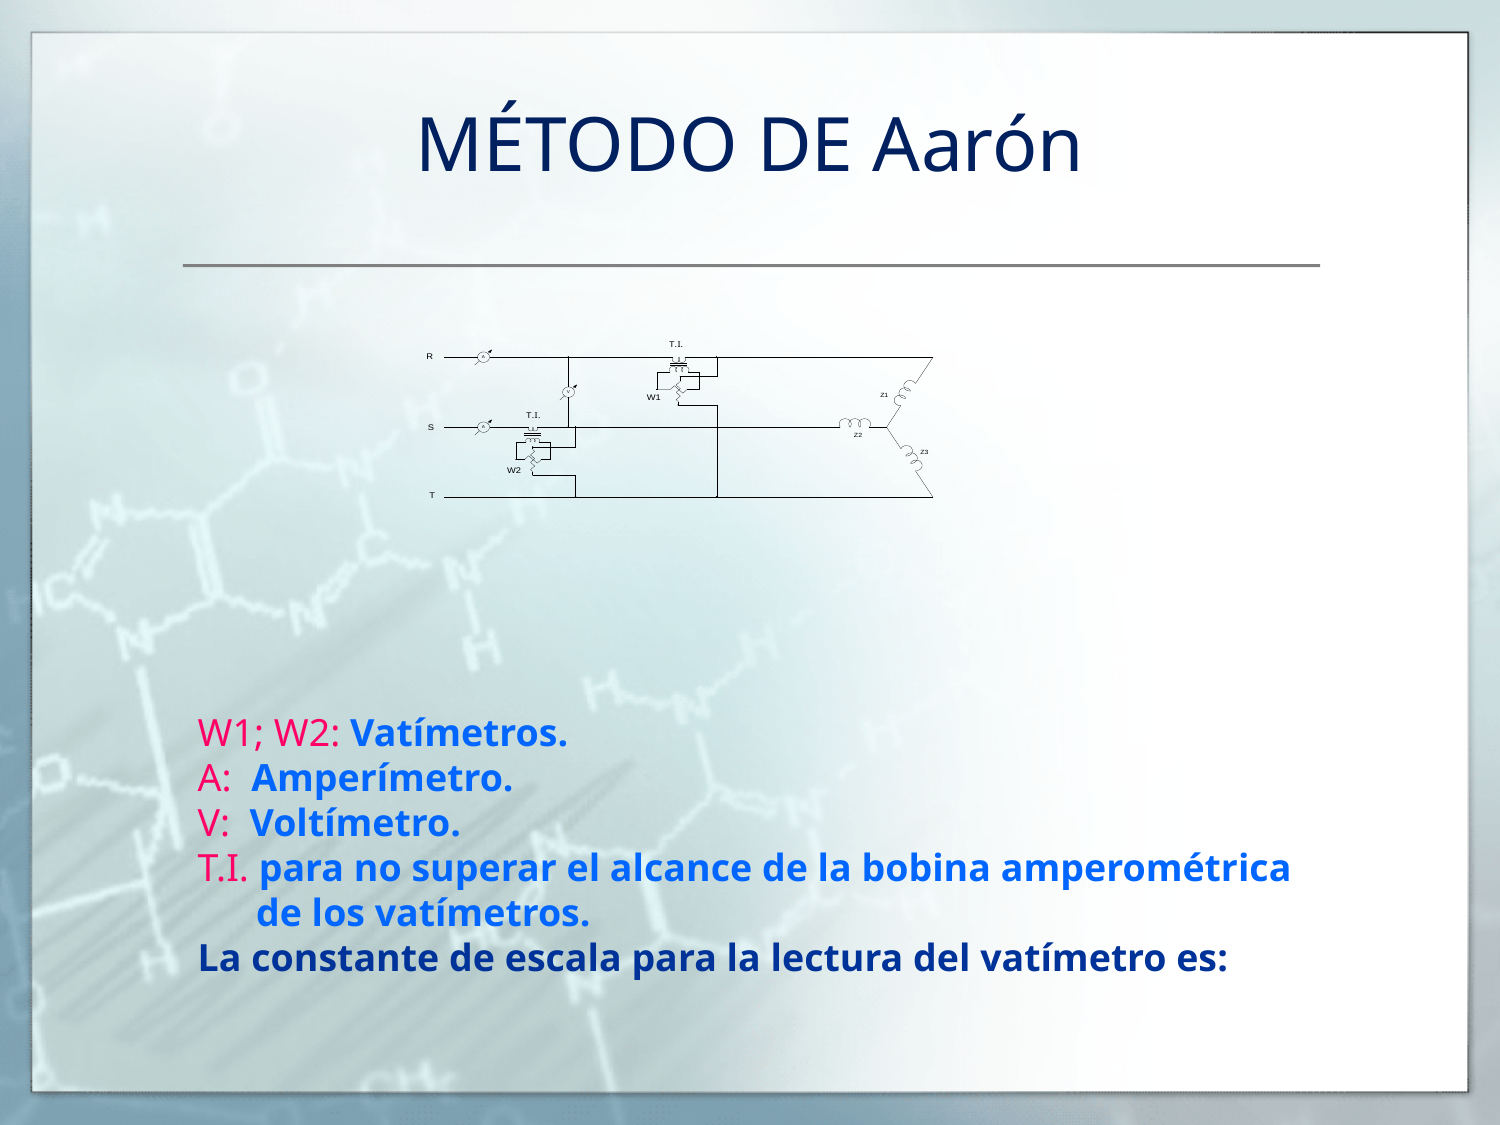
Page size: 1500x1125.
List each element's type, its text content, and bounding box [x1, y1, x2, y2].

title MÉTODO DE Aarón [0, 66, 1500, 217]
picture [0, 0, 1500, 66]
picture [0, 217, 1500, 1125]
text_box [241, 265, 1188, 702]
